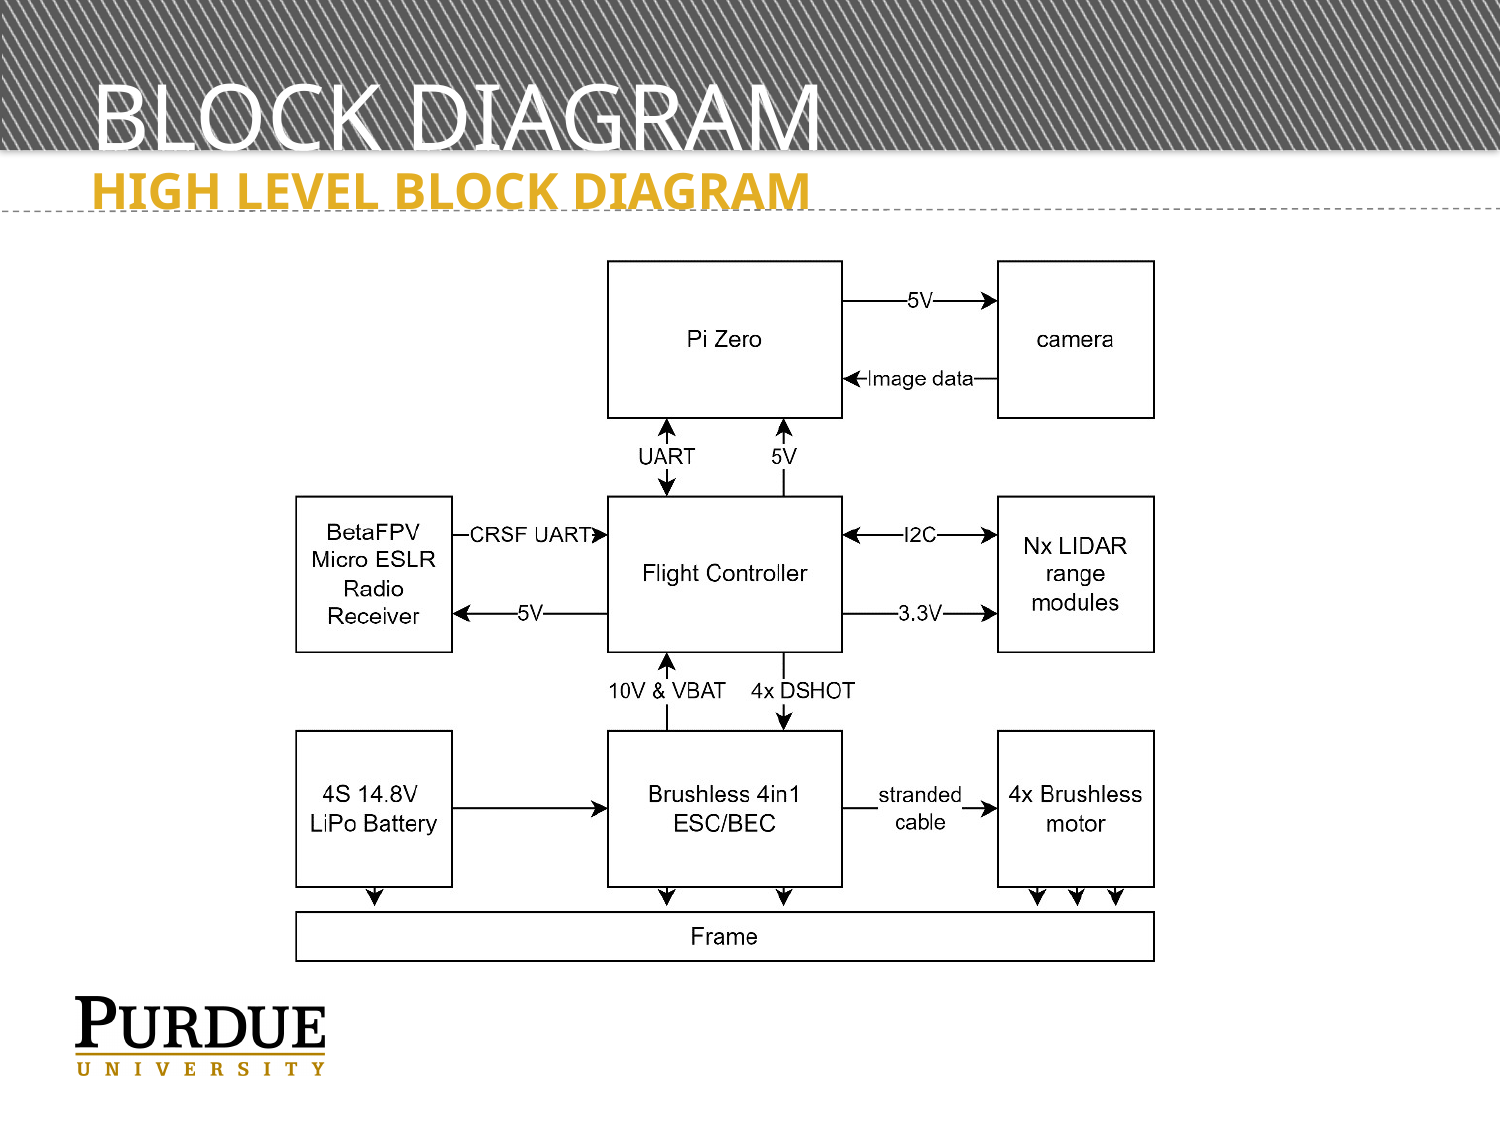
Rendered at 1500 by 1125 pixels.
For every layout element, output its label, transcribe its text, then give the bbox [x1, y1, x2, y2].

picture [295, 229, 1172, 986]
list High Level Block Diagram [75, 151, 1425, 225]
title Block Diagram [75, 51, 1427, 175]
picture [75, 996, 325, 1076]
